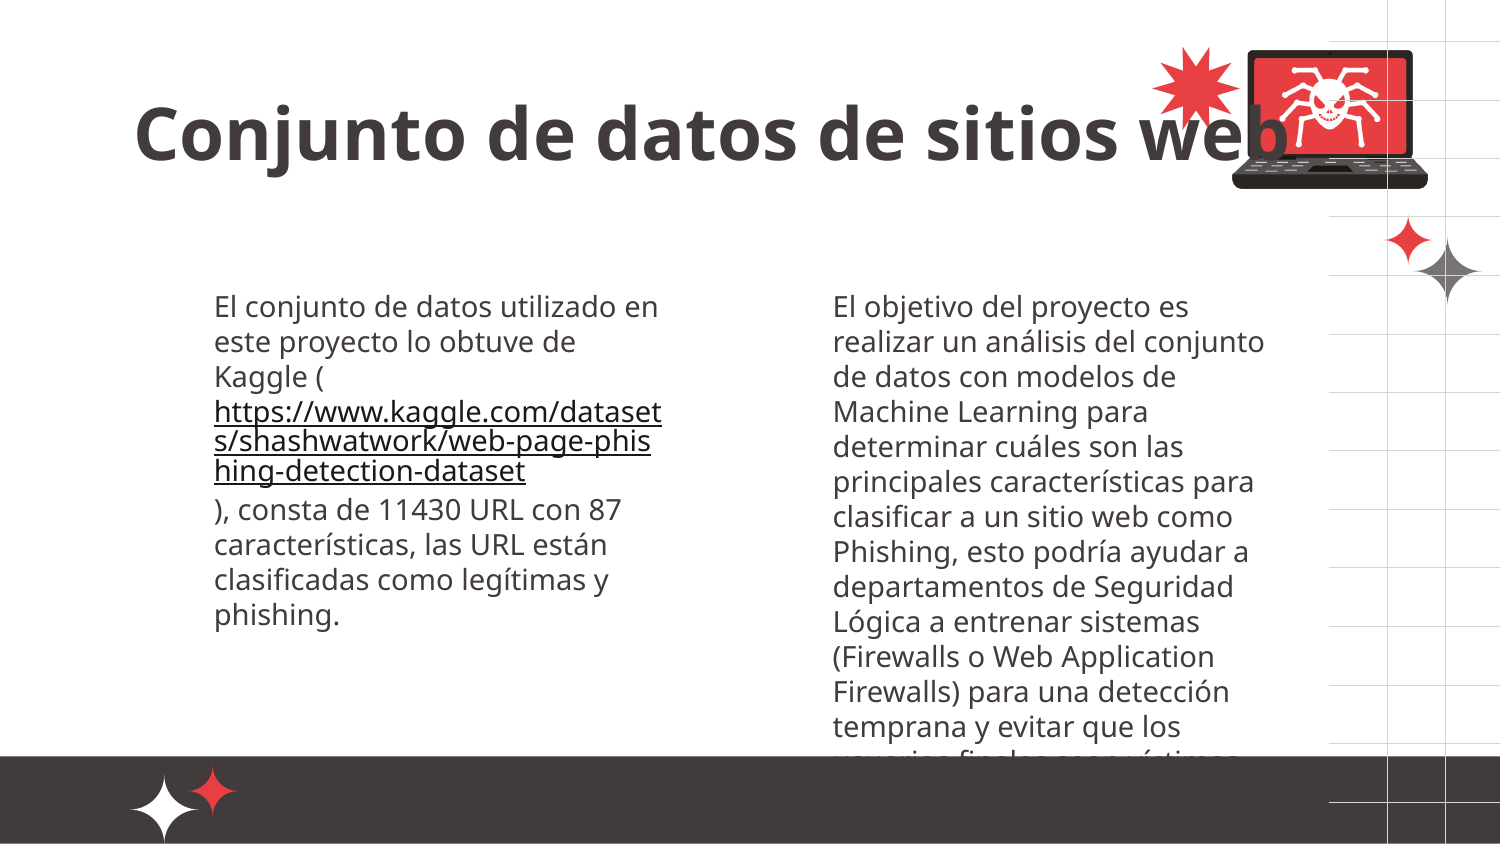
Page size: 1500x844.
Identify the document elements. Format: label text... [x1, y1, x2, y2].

title Conjunto de datos de sitios web [118, 72, 1323, 167]
subtitle El conjunto de datos utilizado en este proyecto lo obtuve de Kaggle (https://www.kaggle.com/datasets/shashwatwork/web-page-phishing-detection-dataset), consta de 11430 URL con 87 características, las URL están clasificadas como legítimas y phishing. [198, 273, 683, 746]
picture [1232, 167, 1328, 189]
picture [1232, 50, 1328, 72]
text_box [1328, 0, 1500, 844]
subtitle El objetivo del proyecto es realizar un análisis del conjunto de datos con modelos de Machine Learning para determinar cuáles son las principales características para clasificar a un sitio web como Phishing, esto podría ayudar a departamentos de Seguridad Lógica a entrenar sistemas (Firewalls o Web Application Firewalls) para una detección temprana y evitar que los usuarios finales sean víctimas del Phishing. [817, 273, 1302, 746]
